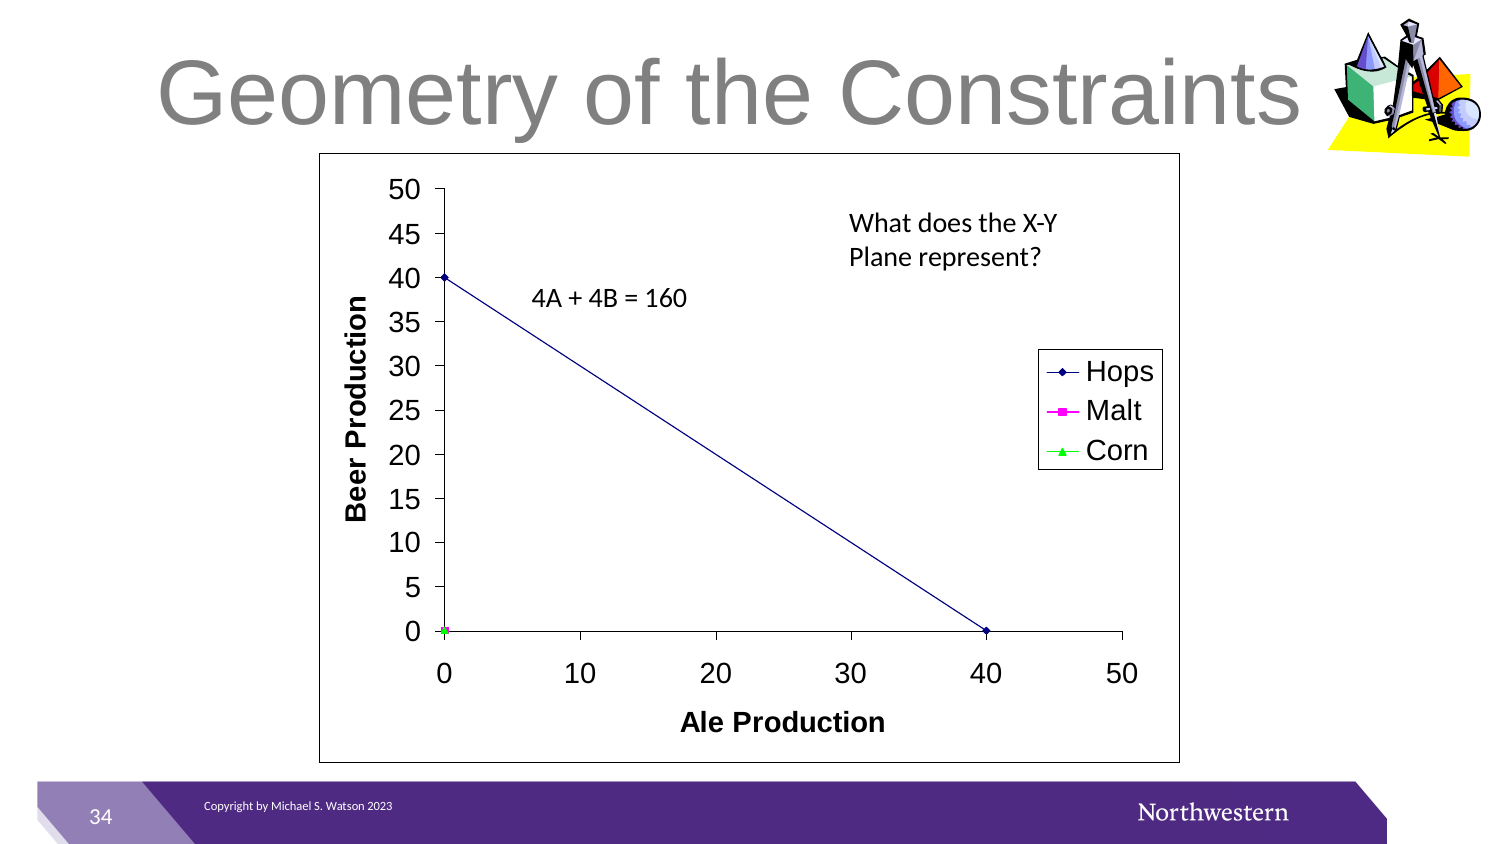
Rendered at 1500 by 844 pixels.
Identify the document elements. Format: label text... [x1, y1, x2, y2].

title Geometry of the Constraints [55, 17, 1325, 158]
picture [0, 0, 1499, 844]
